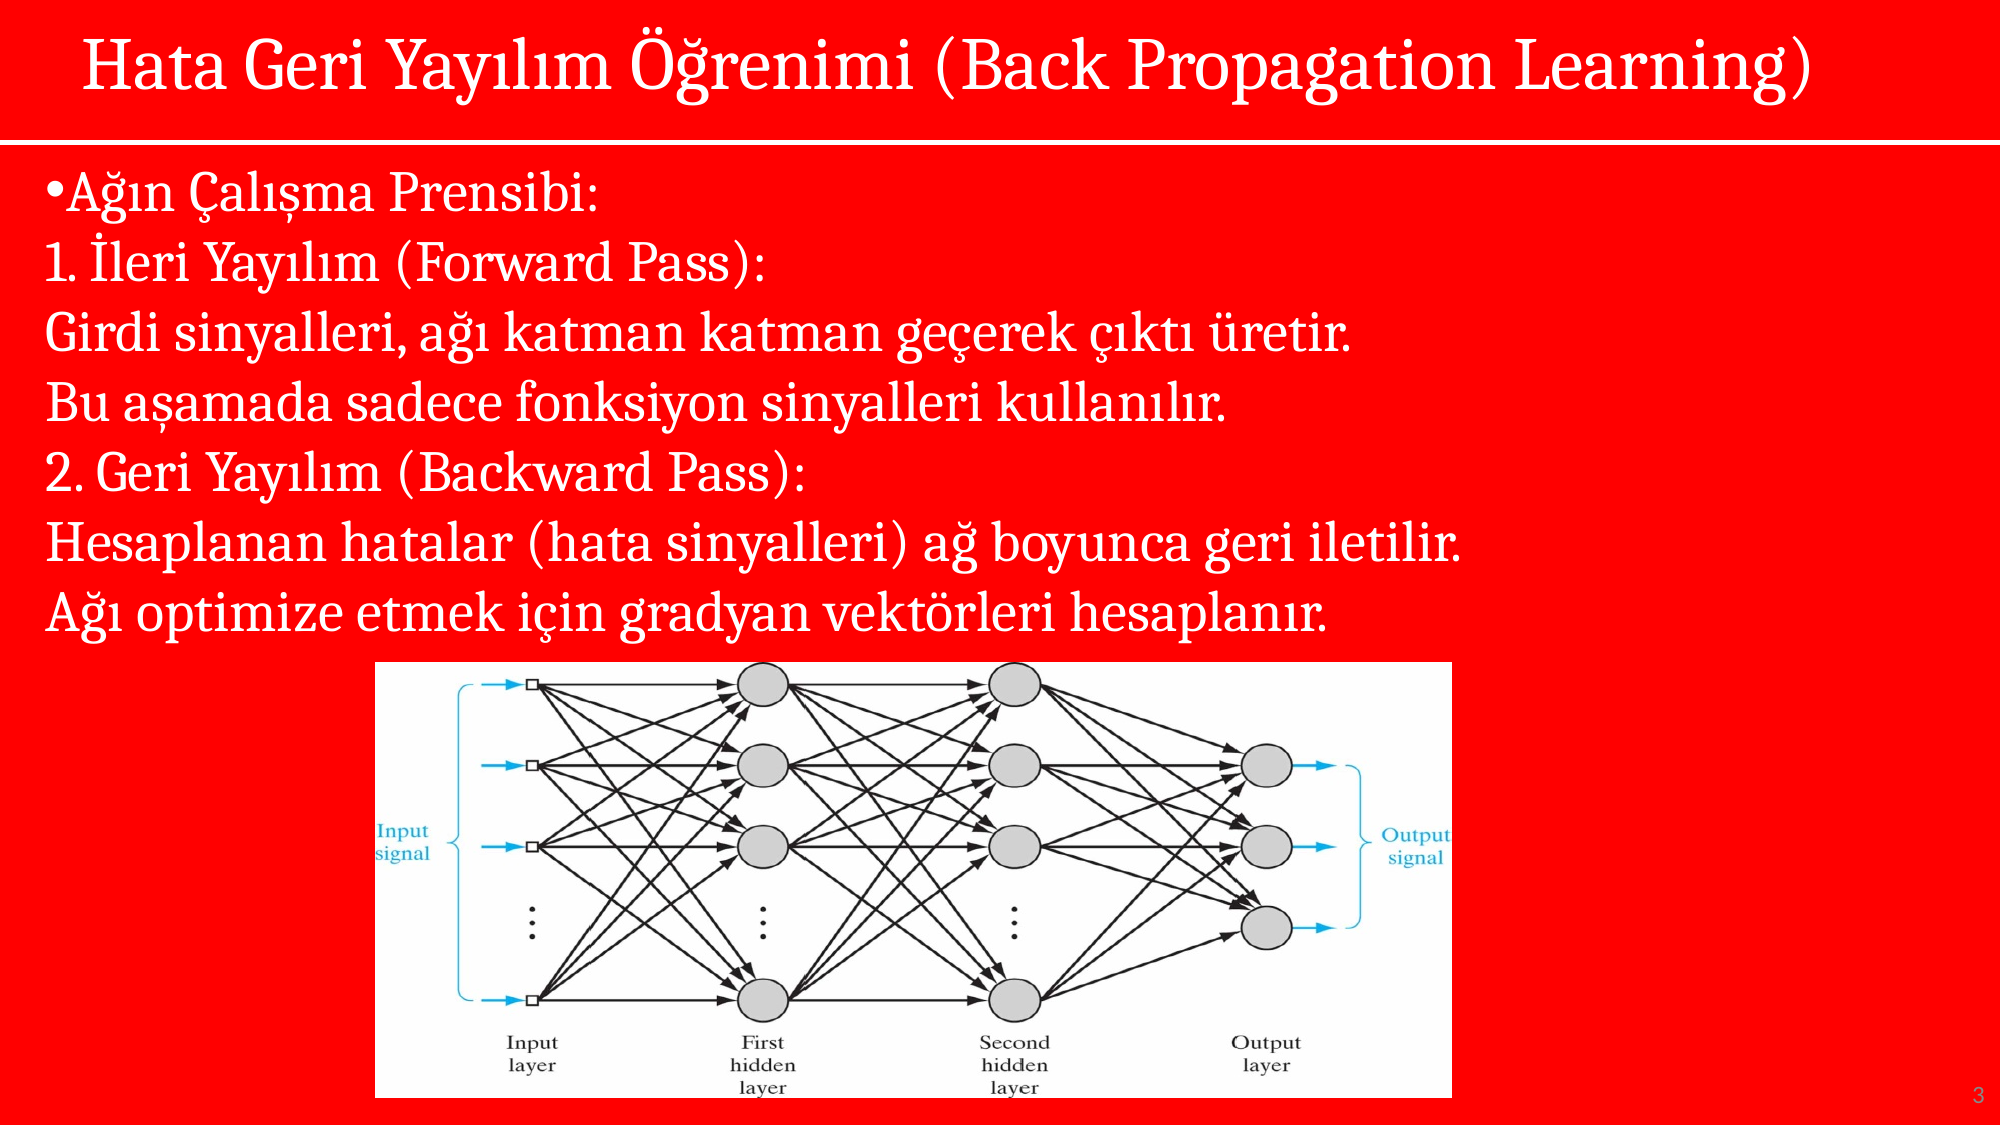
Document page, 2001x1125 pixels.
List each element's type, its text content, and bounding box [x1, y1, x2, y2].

text_box 3 [1970, 1076, 1987, 1109]
text_box Ağın Çalışma Prensibi: 1. İleri Yayılım (Forward Pass): Girdi sinyalleri, ağı katman katman geçerek çıktı üretir. Bu aşamada sadece fonksiyon sinyalleri kullanılır. 2. Geri Yayılım (Backward Pass): Hesaplanan hatalar (hata sinyalleri) ağ boyunca geri iletilir. Ağı optimize etmek için gradyan vektörleri hesaplanır. [45, 142, 1971, 643]
title Hata Geri Yayılım Öğrenimi (Back Propagation Learning) [79, 0, 1904, 142]
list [374, 661, 1453, 1099]
